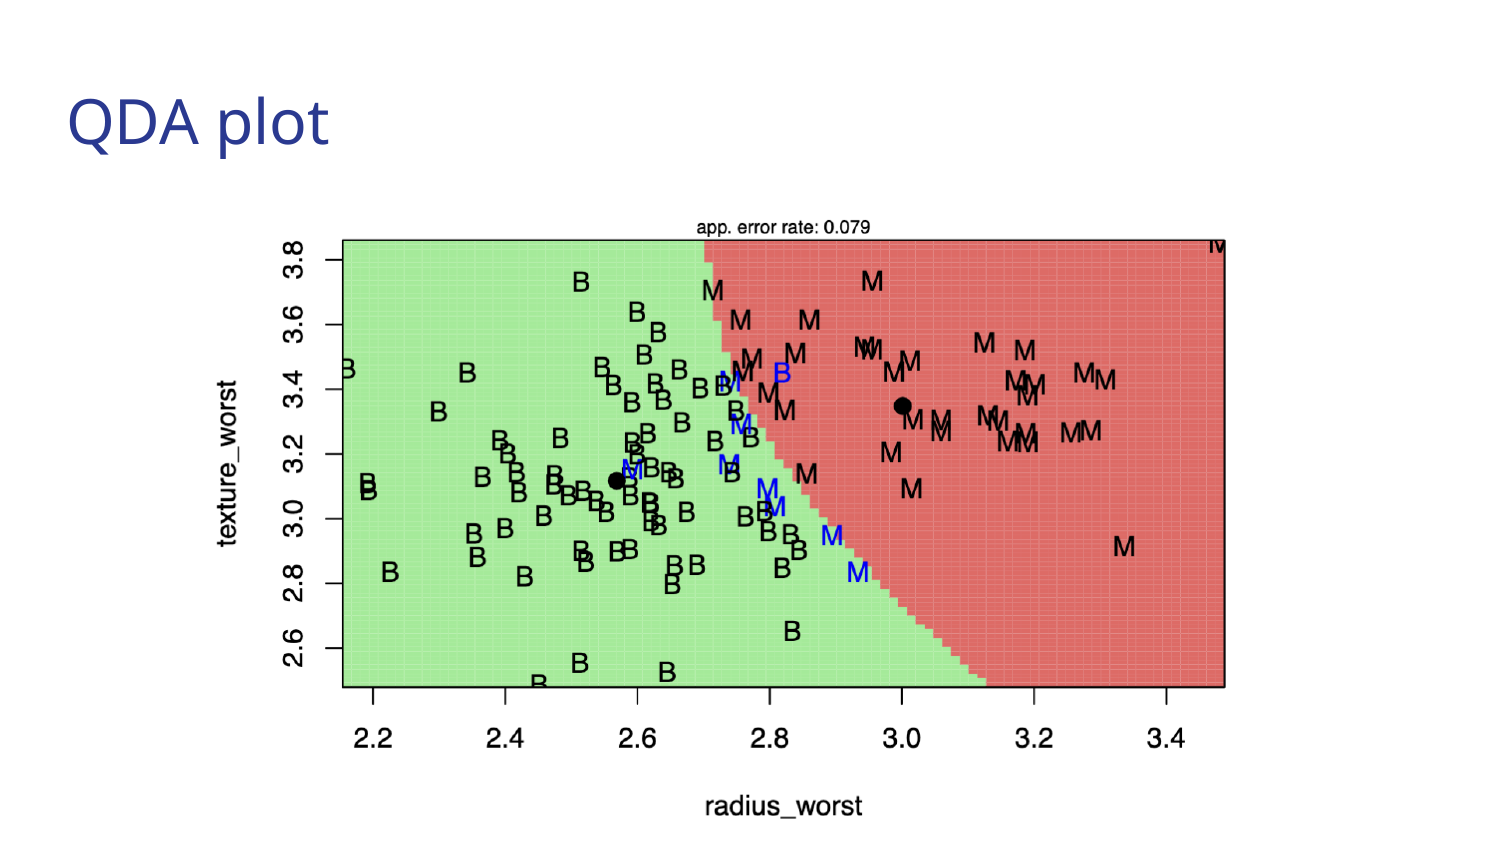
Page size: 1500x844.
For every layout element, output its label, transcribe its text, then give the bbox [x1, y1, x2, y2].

title QDA plot [51, 67, 1449, 167]
picture [175, 191, 1325, 819]
